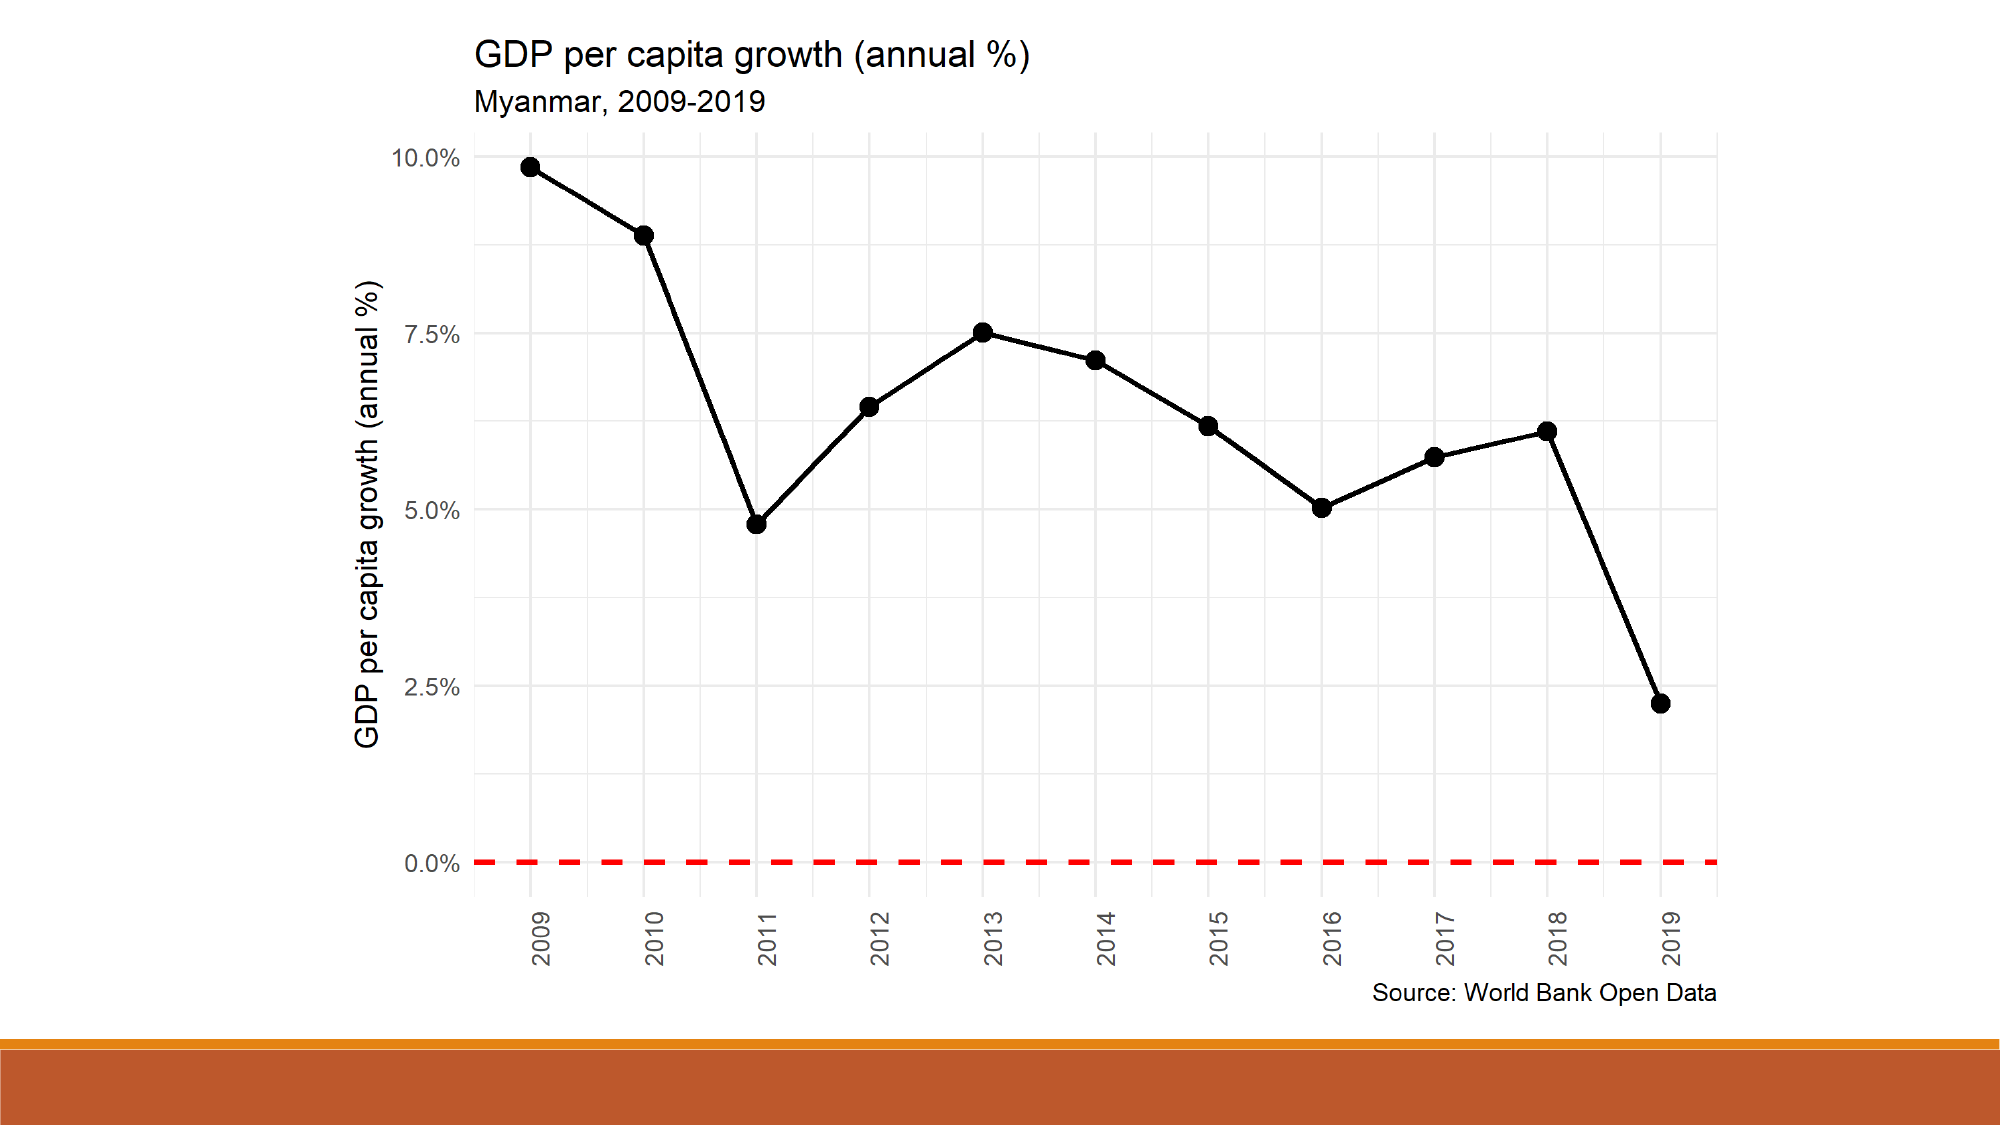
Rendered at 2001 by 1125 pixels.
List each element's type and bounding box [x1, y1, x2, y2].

list [338, 24, 1733, 1021]
